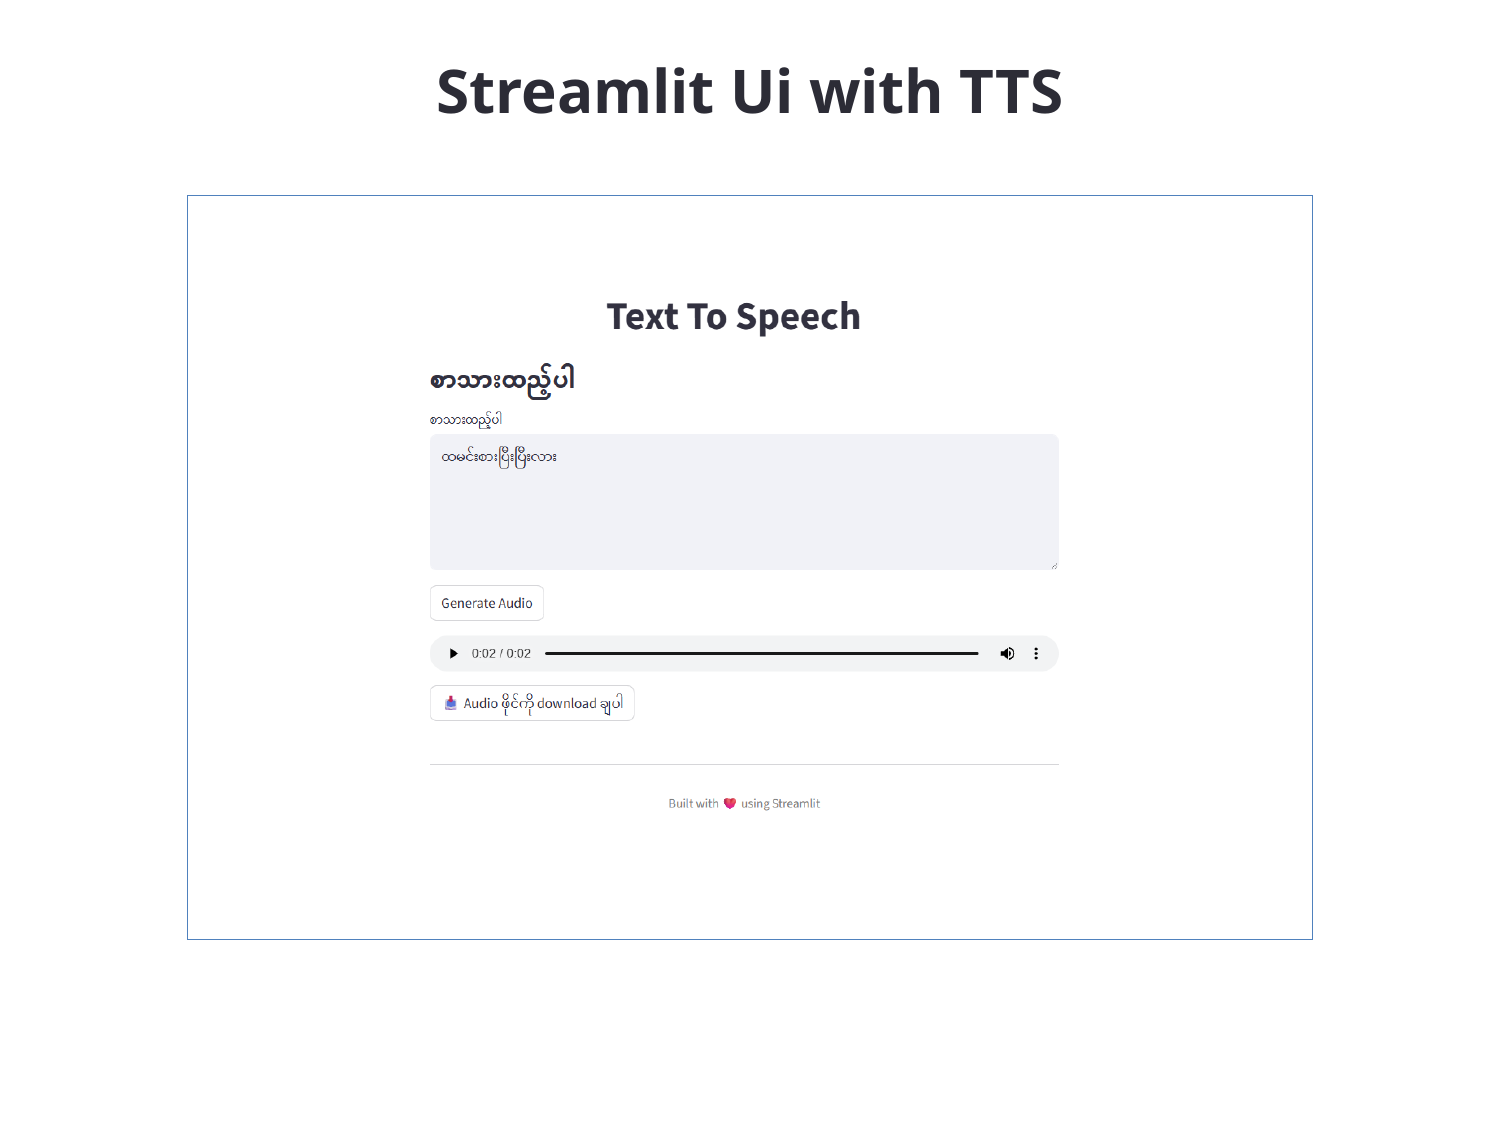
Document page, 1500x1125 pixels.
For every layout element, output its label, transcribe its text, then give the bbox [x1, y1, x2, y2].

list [187, 195, 1313, 940]
title Streamlit Ui with TTS [75, 45, 1425, 215]
